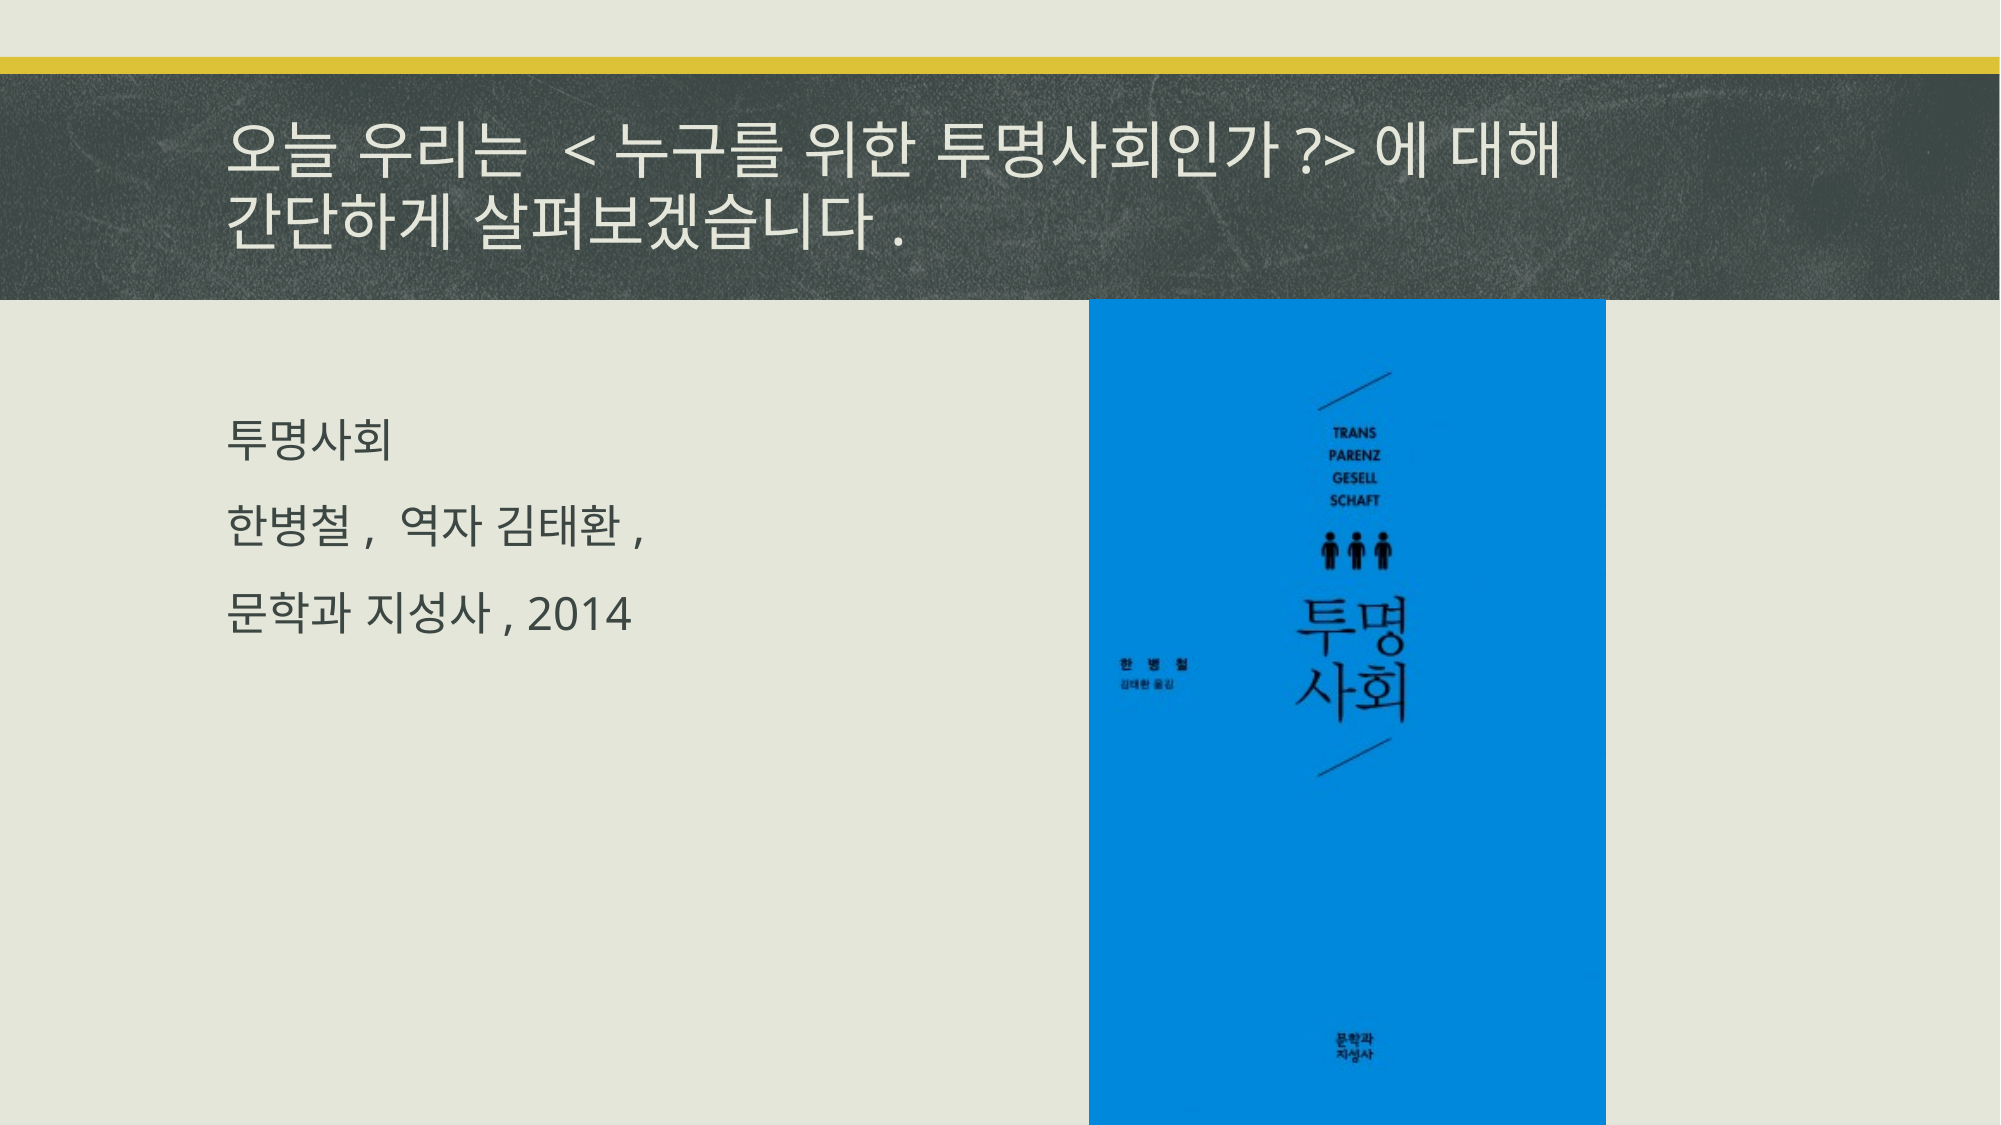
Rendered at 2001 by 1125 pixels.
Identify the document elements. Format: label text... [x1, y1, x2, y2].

picture [0, 74, 2000, 300]
title 오늘 우리는 <누구를 위한 투명사회인가?>에 대해 간단하게 살펴보겠습니다. [210, 76, 1790, 300]
list 투명사회 한병철, 역자 김태환, 문학과 지성사, 2014 [211, 404, 841, 1014]
picture [1089, 299, 1606, 1125]
